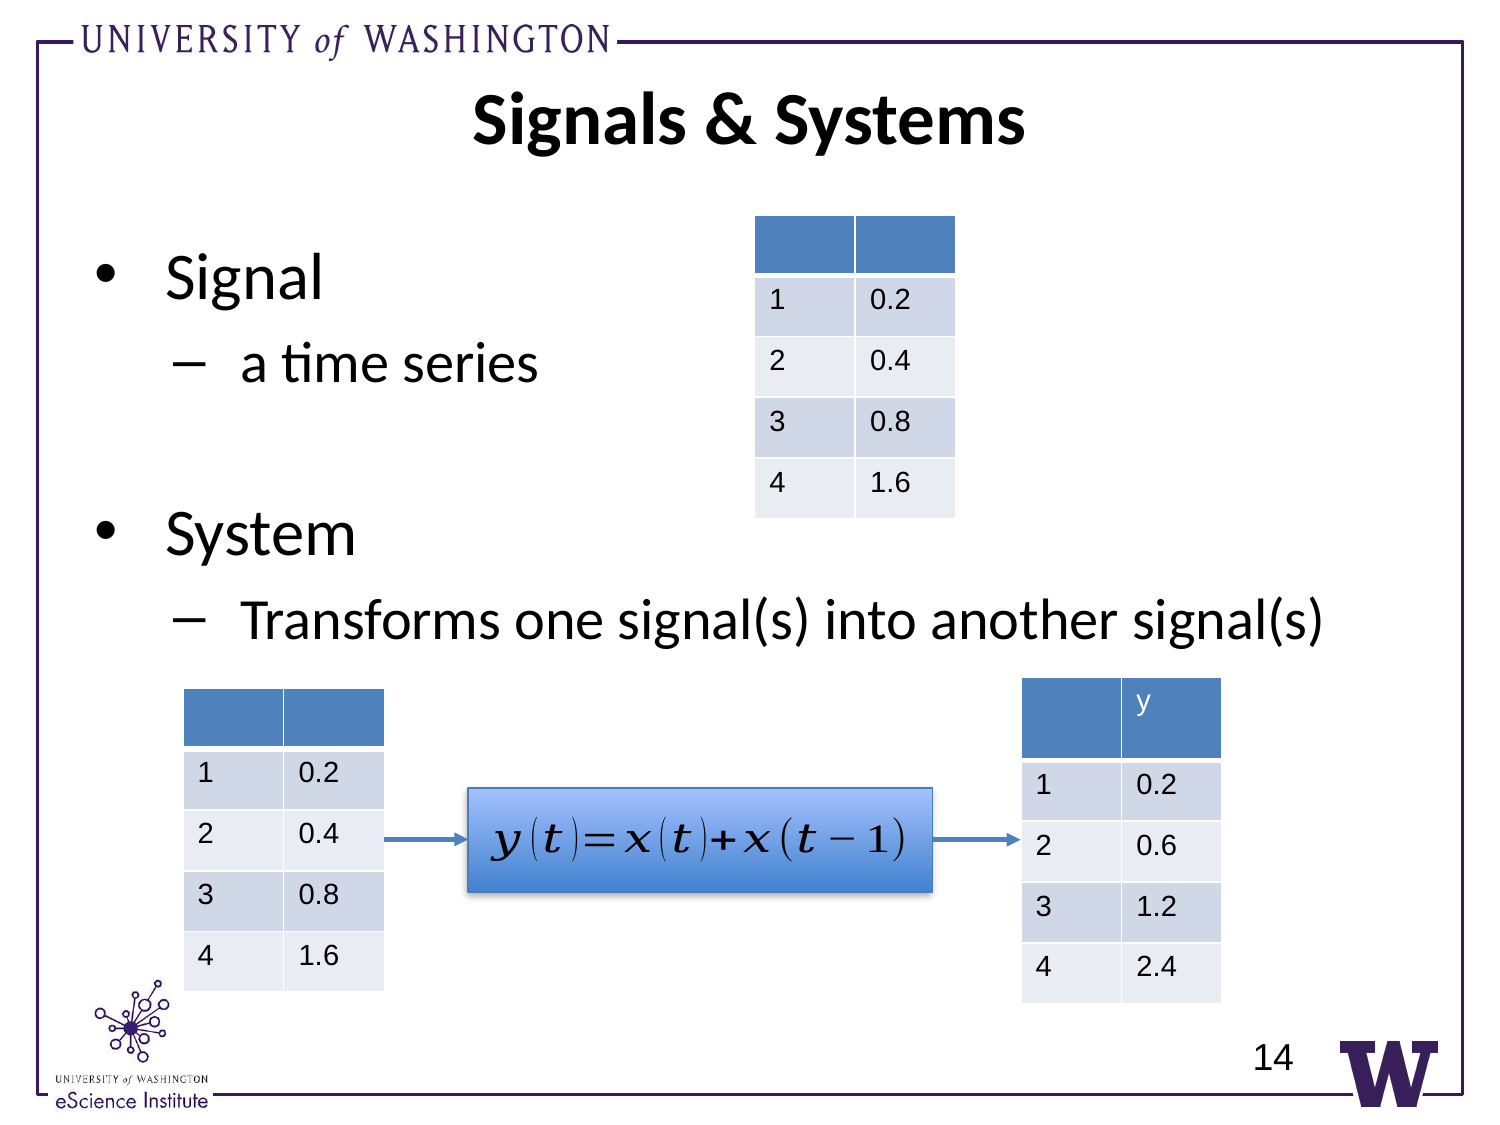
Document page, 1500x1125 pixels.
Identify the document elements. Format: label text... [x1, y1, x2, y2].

text_box [467, 787, 933, 893]
list Signal a time series System Transforms one signal(s) into another signal(s) [75, 224, 1425, 975]
picture [1340, 1041, 1438, 1107]
picture [81, 24, 609, 61]
slide_number 14 [1237, 1025, 1325, 1085]
picture [48, 978, 213, 1113]
title Signals & Systems [75, 62, 1425, 200]
